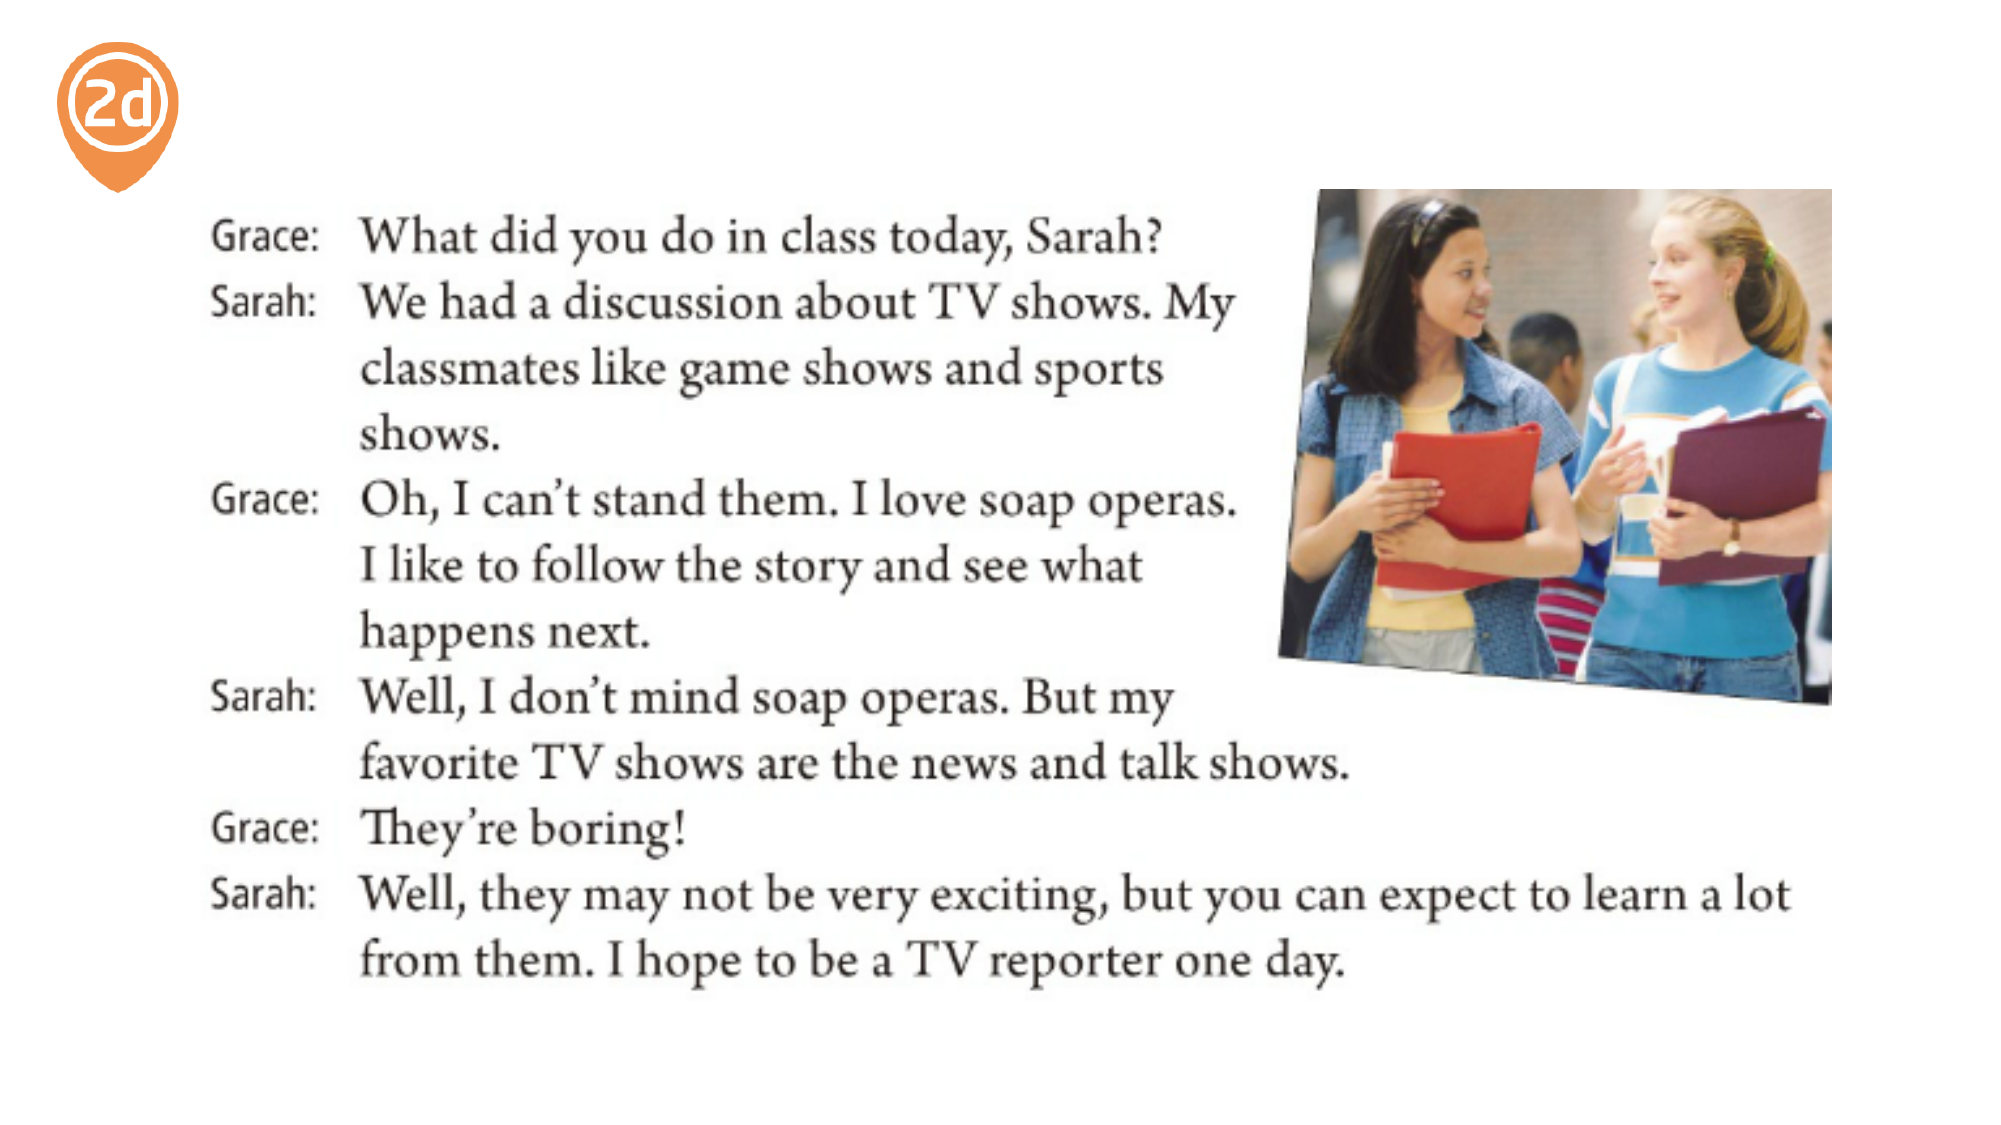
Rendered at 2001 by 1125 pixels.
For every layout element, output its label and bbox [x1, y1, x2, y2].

picture [31, 30, 1833, 1012]
